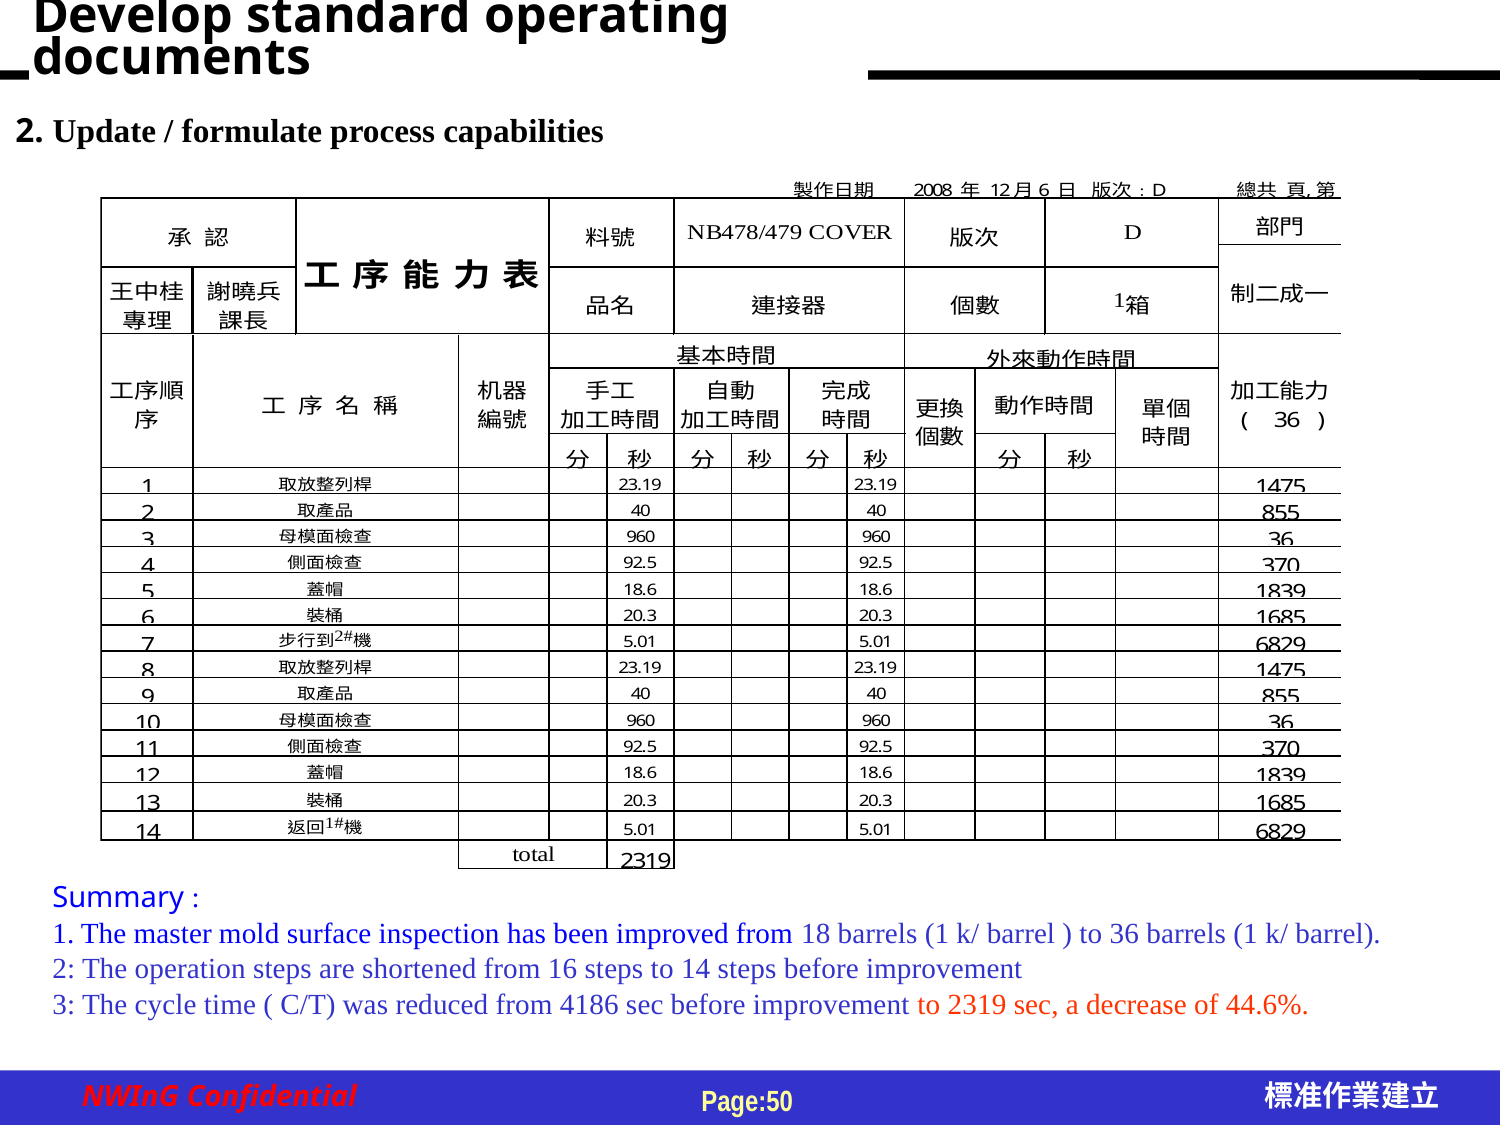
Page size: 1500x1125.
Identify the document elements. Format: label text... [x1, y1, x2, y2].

text_box Develop standard operating documents [29, 0, 868, 91]
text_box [99, 167, 1344, 871]
text_box 2. Update / formulate process capabilities [12, 112, 833, 156]
text_box Summary : 1. The master mold surface inspection has been improved from 18 barrels (1 k/ barrel ) to 36 barrels (1 k/ barrel). 2: The operation steps are shortened from 16 steps to 14 steps before improvement 3: The cycle time ( C/T) was reduced from 4186 sec before improvement to 2319 sec, a decrease of 44.6%. [37, 883, 1463, 1026]
